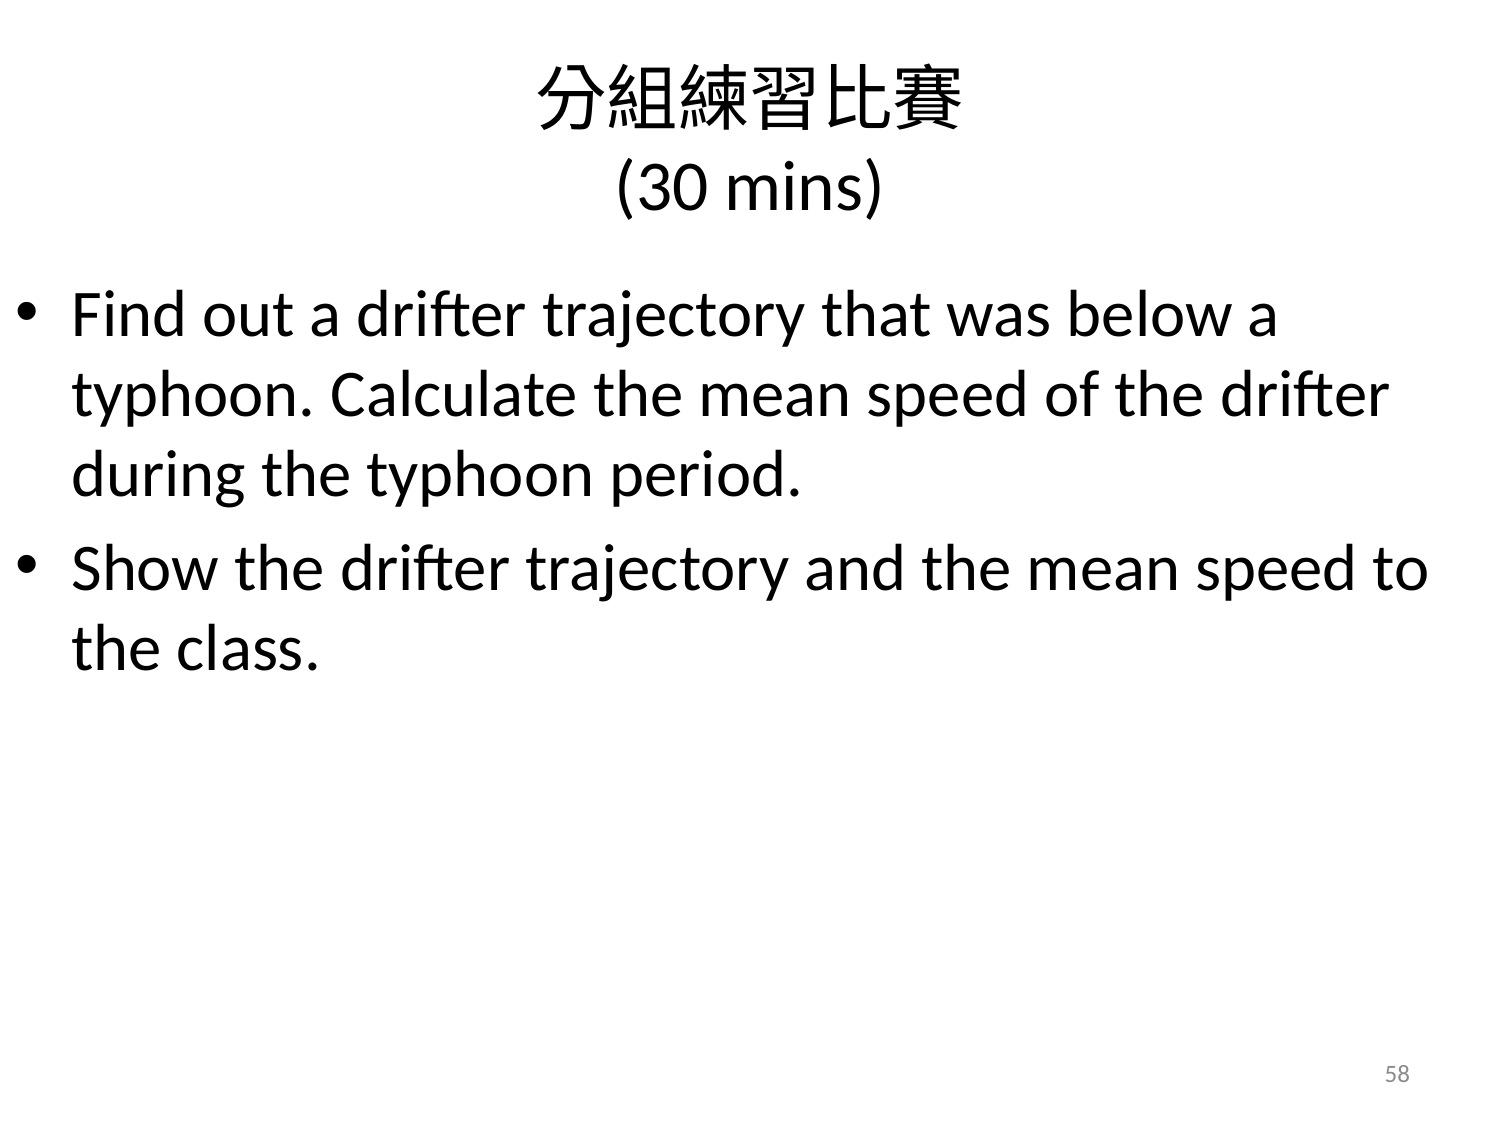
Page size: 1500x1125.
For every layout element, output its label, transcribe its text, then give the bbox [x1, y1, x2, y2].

title 分組練習比賽 (30 mins) [75, 45, 1425, 233]
slide_number 58 [1074, 1042, 1425, 1103]
list Find out a drifter trajectory that was below a typhoon. Calculate the mean speed of the drifter during the typhoon period. Show the drifter trajectory and the mean speed to the class. [0, 262, 1500, 1125]
